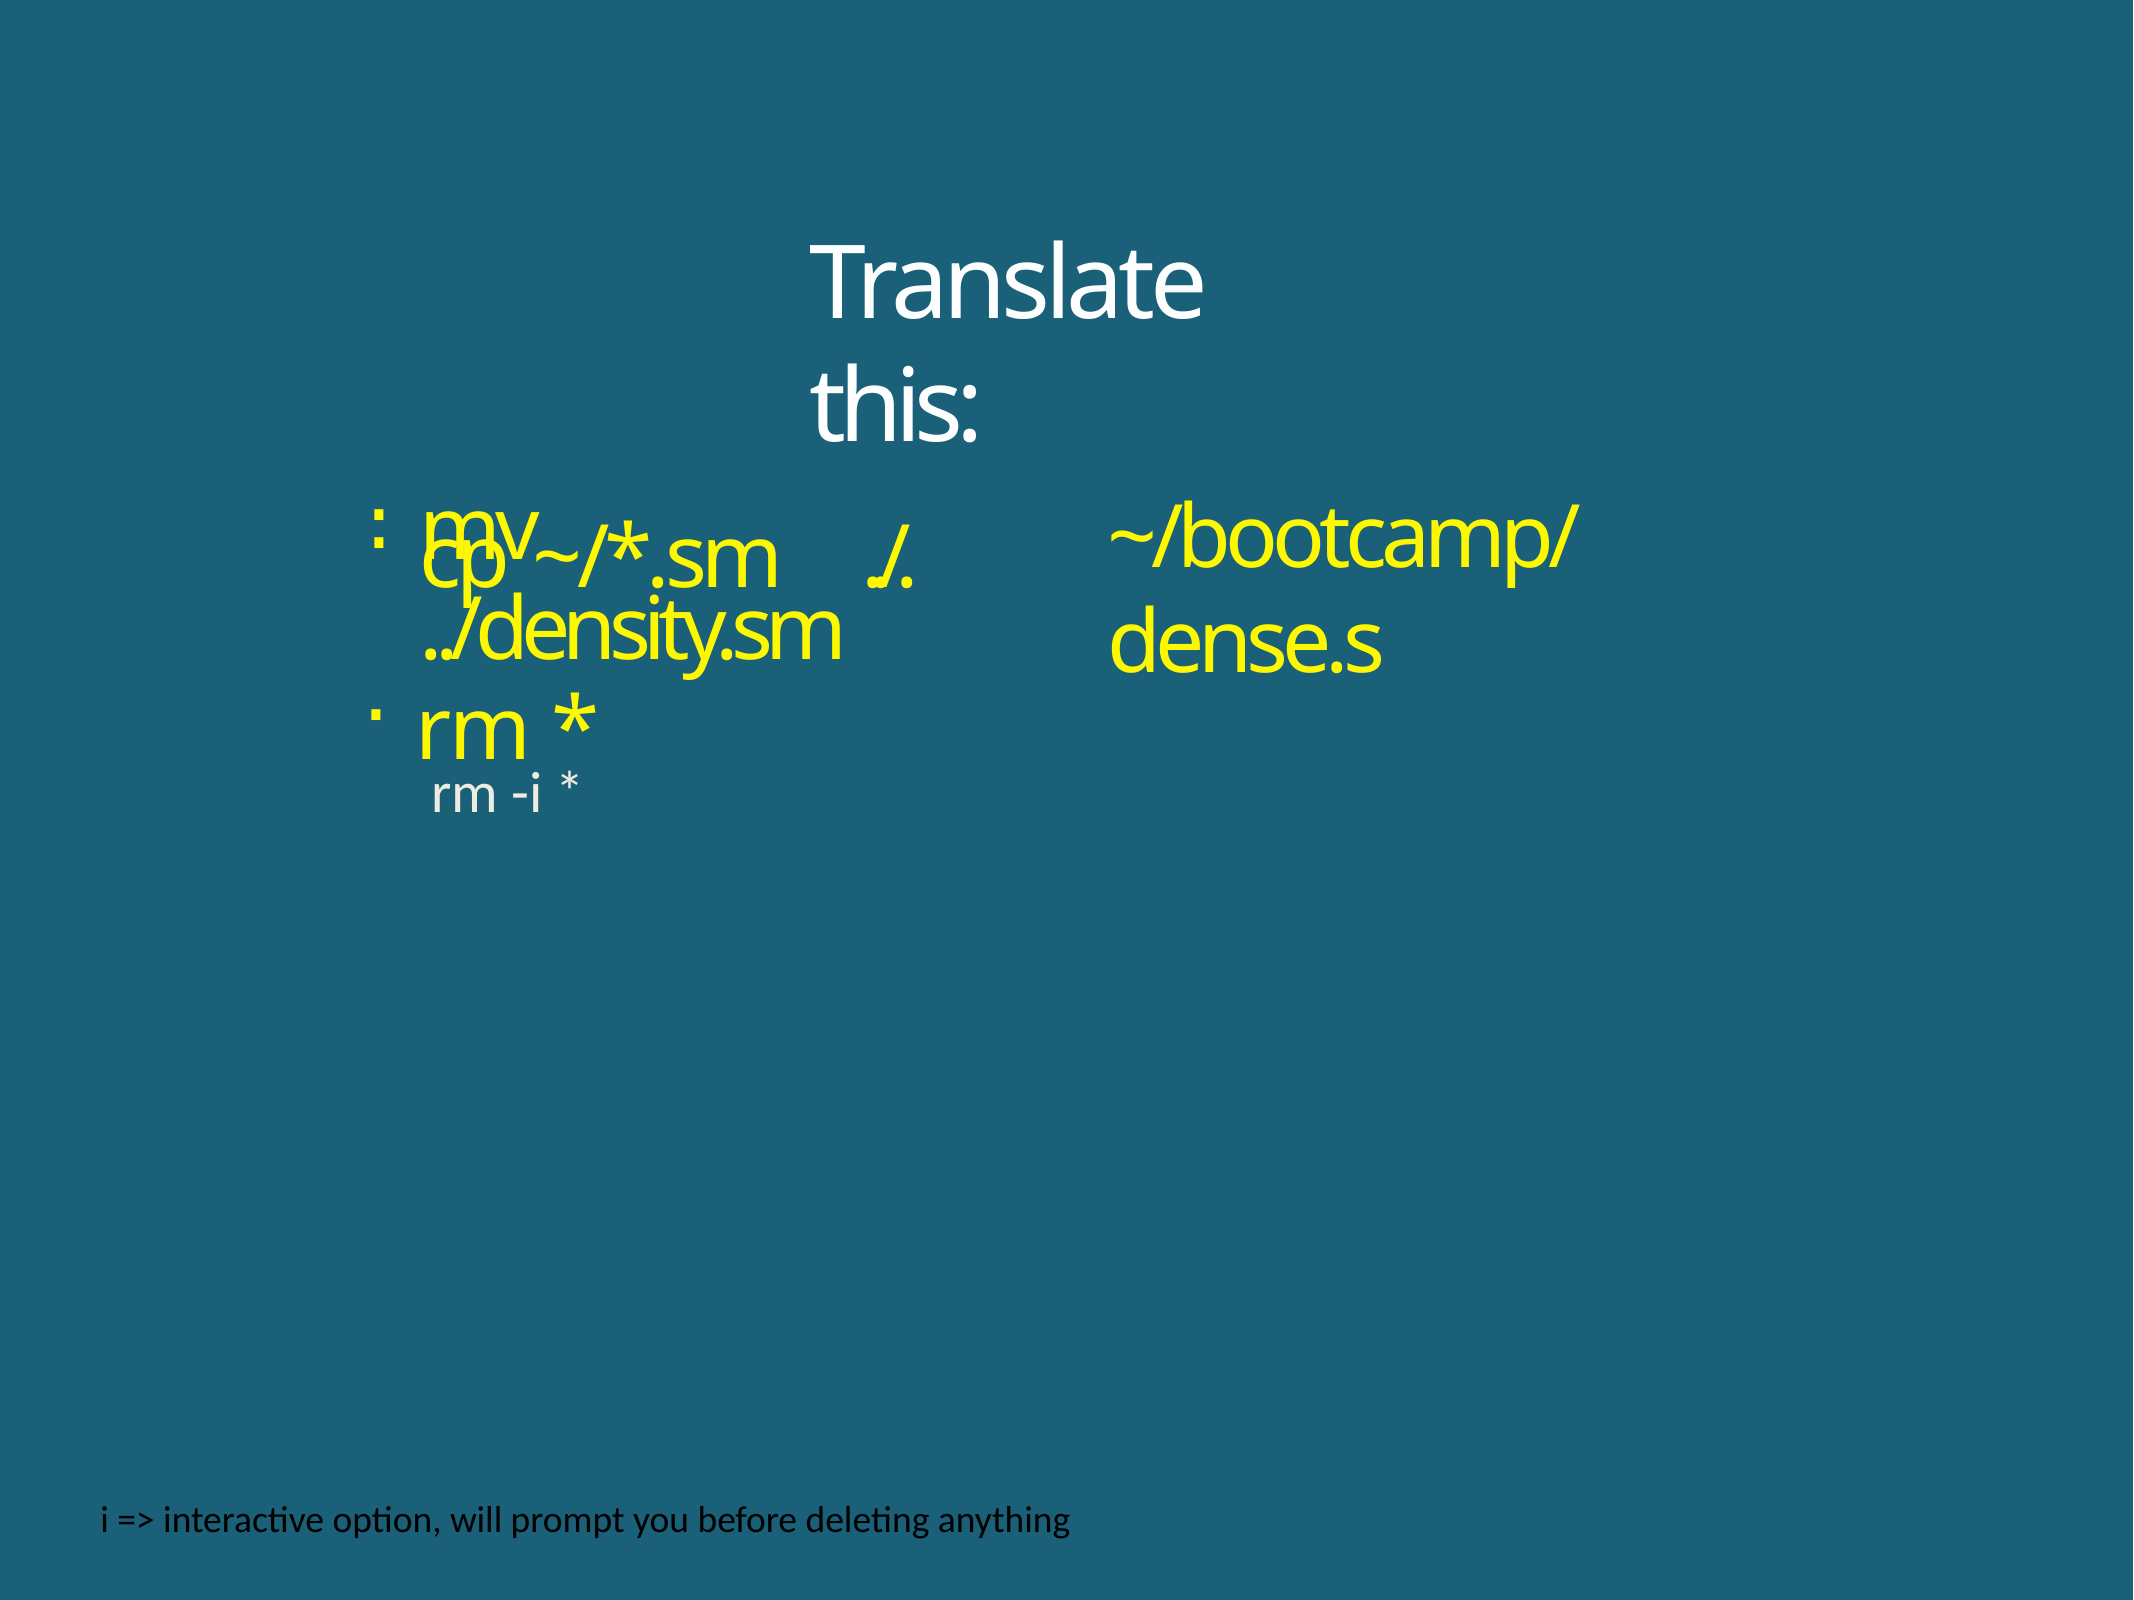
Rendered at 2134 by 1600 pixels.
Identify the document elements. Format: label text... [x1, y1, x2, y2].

text_box rm -i * [416, 746, 1485, 832]
text_box Translate this: cp ~/*.sm ../. [363, 170, 1395, 605]
text_box i => interactive option, will prompt you before deleting anything [85, 1487, 1087, 1548]
text_box ~/bootcamp/dense.s [1105, 477, 1825, 690]
text_box mv ../density.sm rm * [360, 475, 985, 777]
